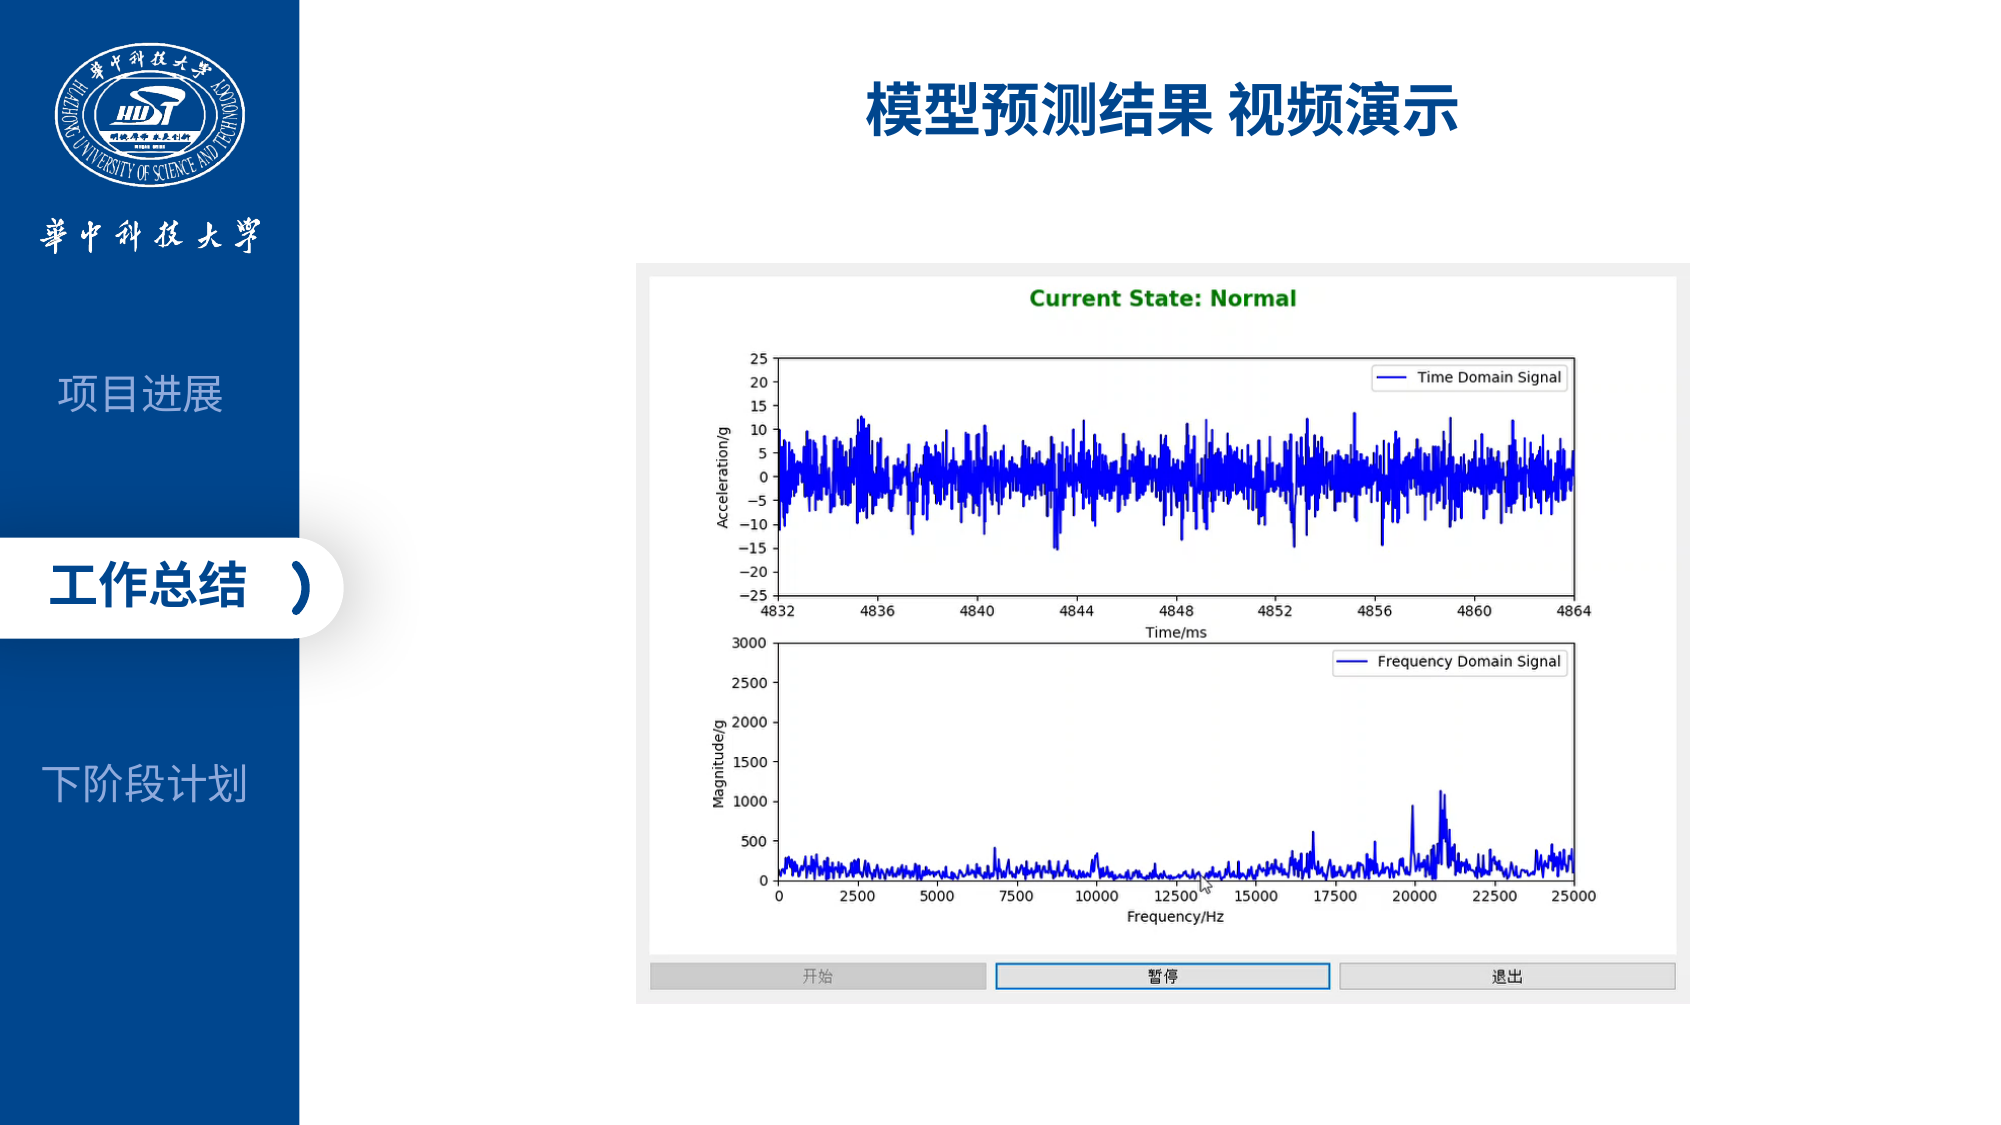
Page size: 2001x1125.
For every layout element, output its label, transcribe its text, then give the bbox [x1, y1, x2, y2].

text_box 下阶段计划 [26, 750, 293, 816]
picture [40, 217, 260, 254]
text_box [0, 0, 300, 500]
text_box [0, 536, 345, 640]
text_box [0, 680, 300, 1125]
text_box 模型预测结果 视频演示 [579, 66, 1747, 151]
picture [53, 41, 246, 188]
text_box 工作总结 [33, 546, 310, 621]
text_box [273, 564, 307, 612]
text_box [635, 262, 1691, 1005]
text_box 项目进展 [42, 360, 269, 425]
